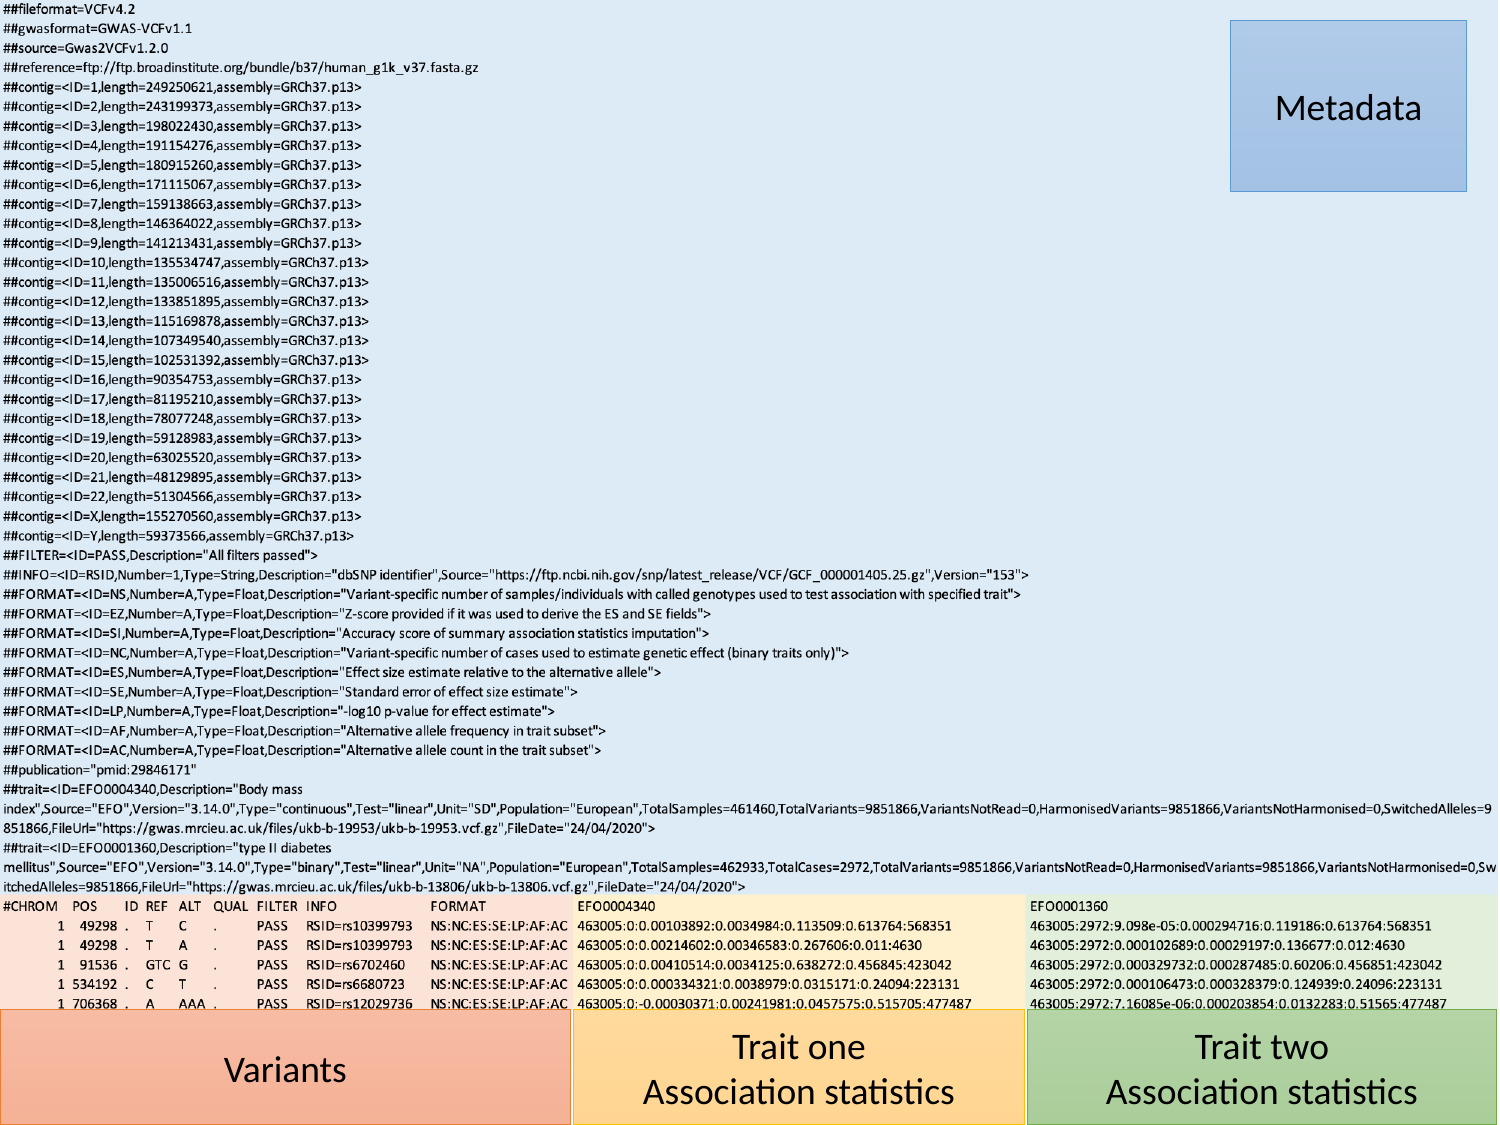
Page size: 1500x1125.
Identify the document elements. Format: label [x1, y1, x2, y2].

text_box [0, 0, 1498, 1125]
